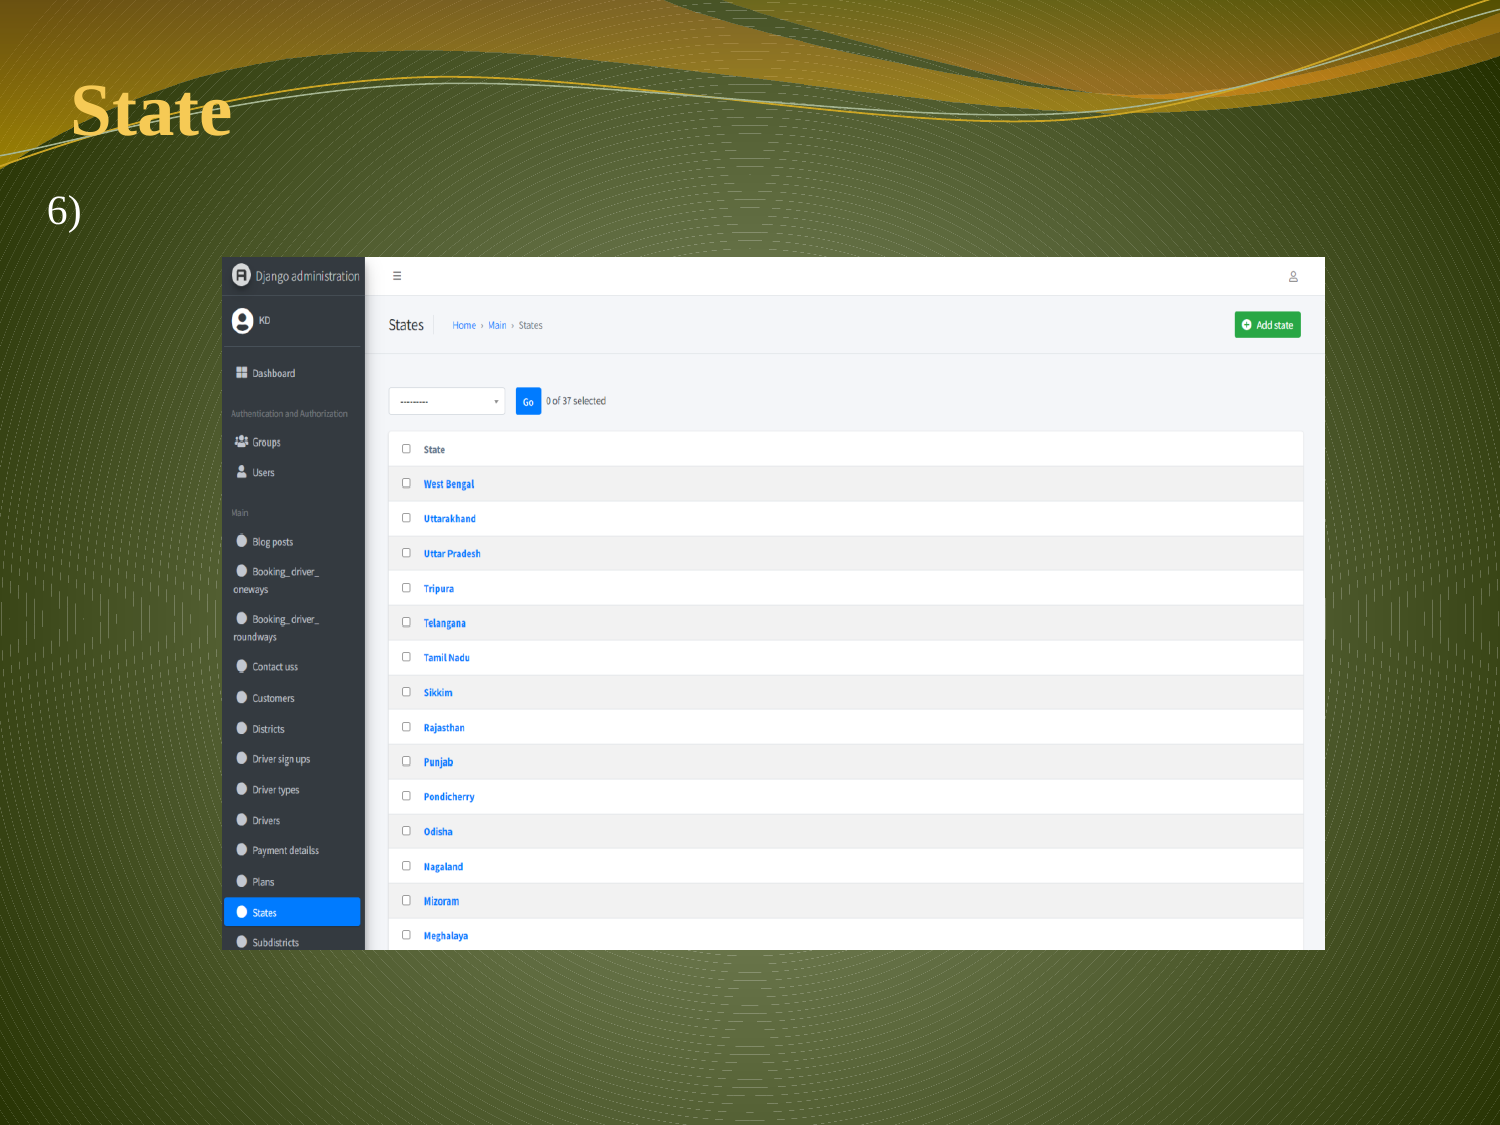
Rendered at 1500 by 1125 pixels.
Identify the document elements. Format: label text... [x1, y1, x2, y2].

subtitle 6) [46, 175, 1336, 464]
title State [70, 0, 1359, 150]
picture [222, 257, 1325, 950]
